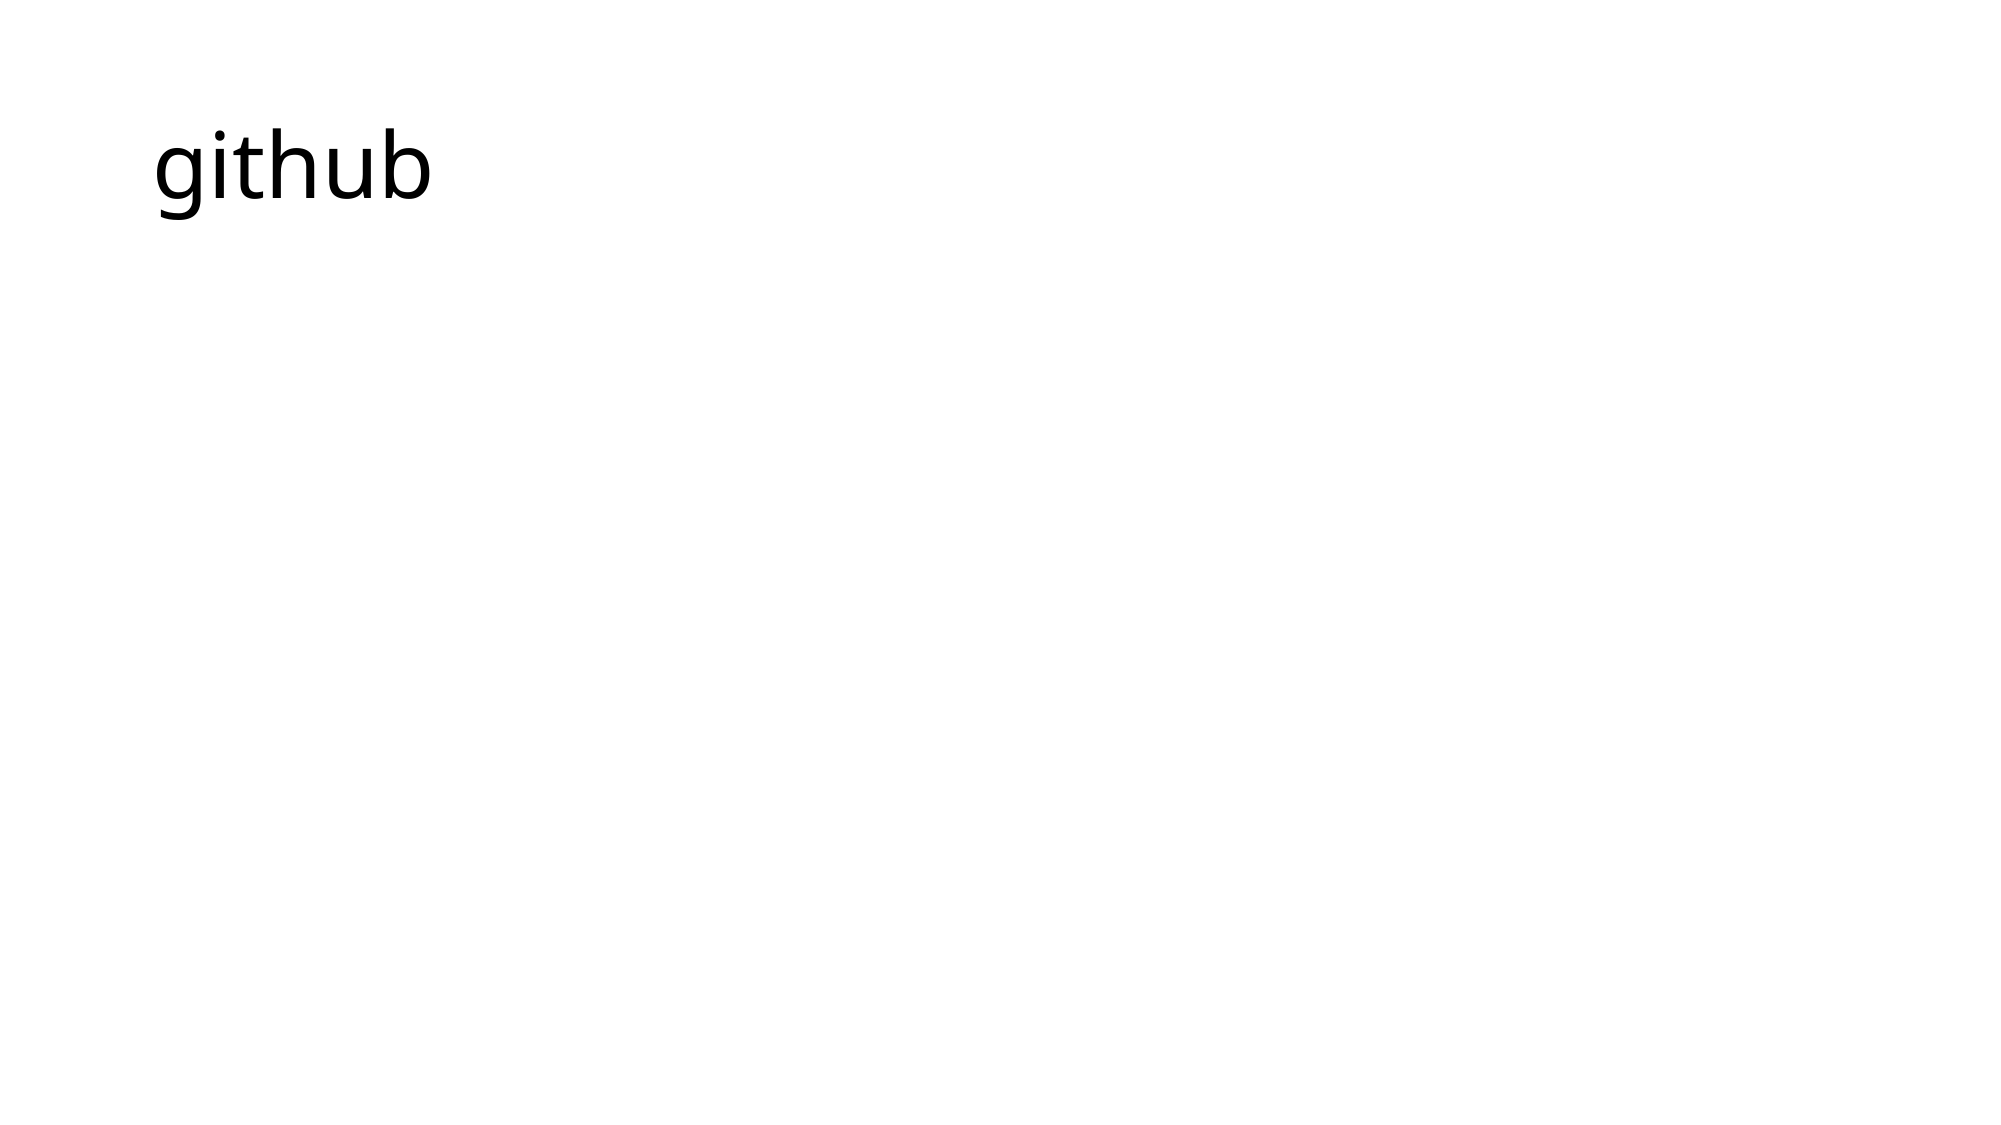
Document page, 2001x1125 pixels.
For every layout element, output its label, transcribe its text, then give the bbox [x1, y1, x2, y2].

title github [137, 59, 1863, 278]
